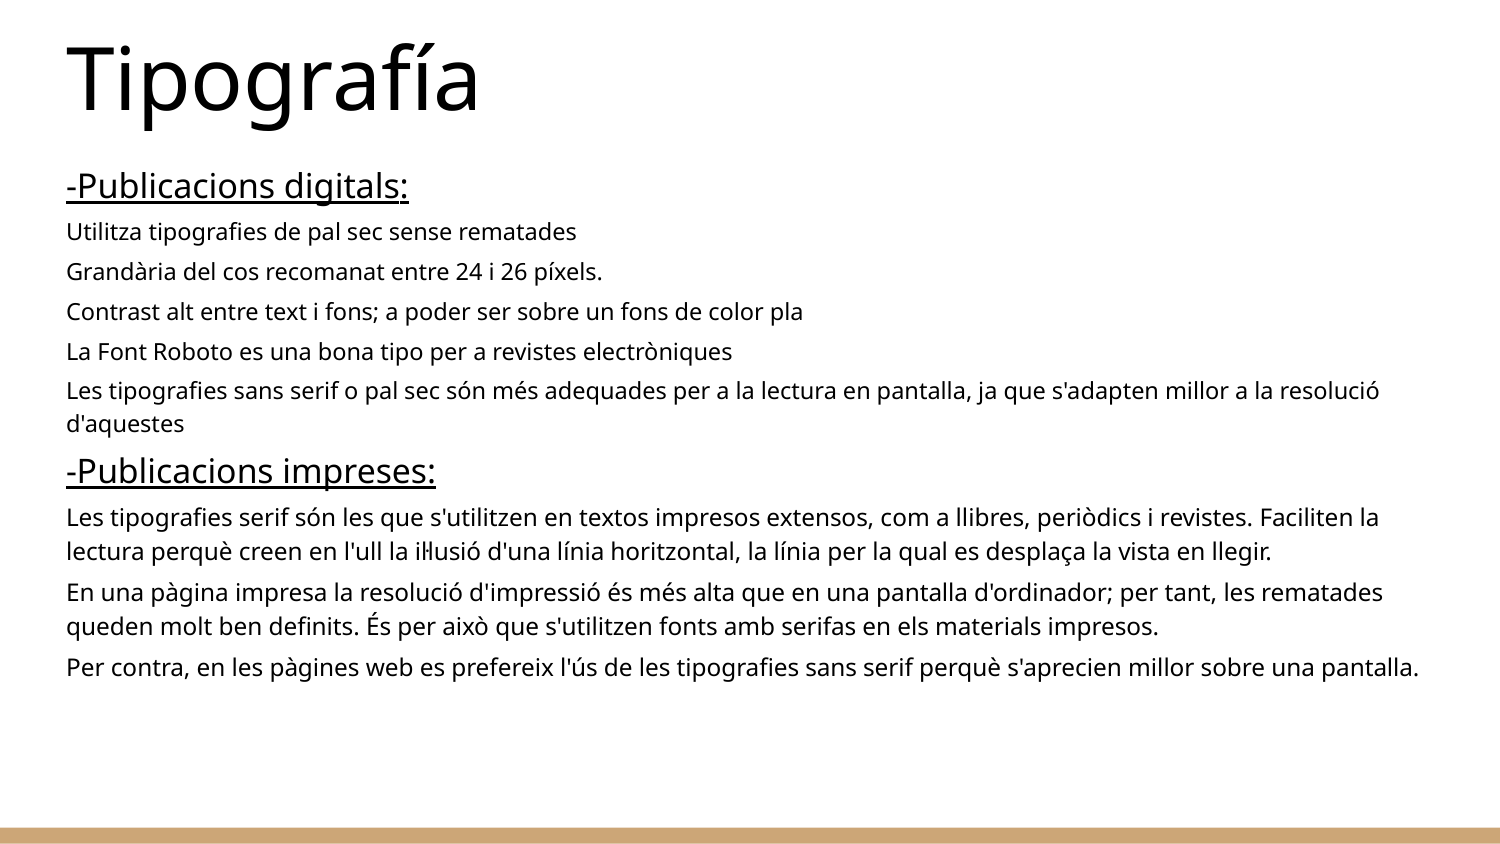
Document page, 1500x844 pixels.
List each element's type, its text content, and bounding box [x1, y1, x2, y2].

list -Publicacions digitals: Utilitza tipografies de pal sec sense rematades Grandària del cos recomanat entre 24 i 26 píxels. Contrast alt entre text i fons; a poder ser sobre un fons de color pla La Font Roboto es una bona tipo per a revistes electròniques Les tipografies sans serif o pal sec són més adequades per a la lectura en pantalla, ja que s'adapten millor a la resolució d'aquestes -Publicacions impreses: Les tipografies serif són les que s'utilitzen en textos impresos extensos, com a llibres, periòdics i revistes. Faciliten la lectura perquè creen en l'ull la il·lusió d'una línia horitzontal, la línia per la qual es desplaça la vista en llegir. En una pàgina impresa la resolució d'impressió és més alta que en una pantalla d'ordinador; per tant, les rematades queden molt ben definits. És per això que s'utilitzen fonts amb serifas en els materials impresos. Per contra, en les pàgines web es prefereix l'ús de les tipografies sans serif perquè s'aprecien millor sobre una pantalla. [51, 143, 1449, 772]
title Tipografía [51, 7, 1449, 143]
